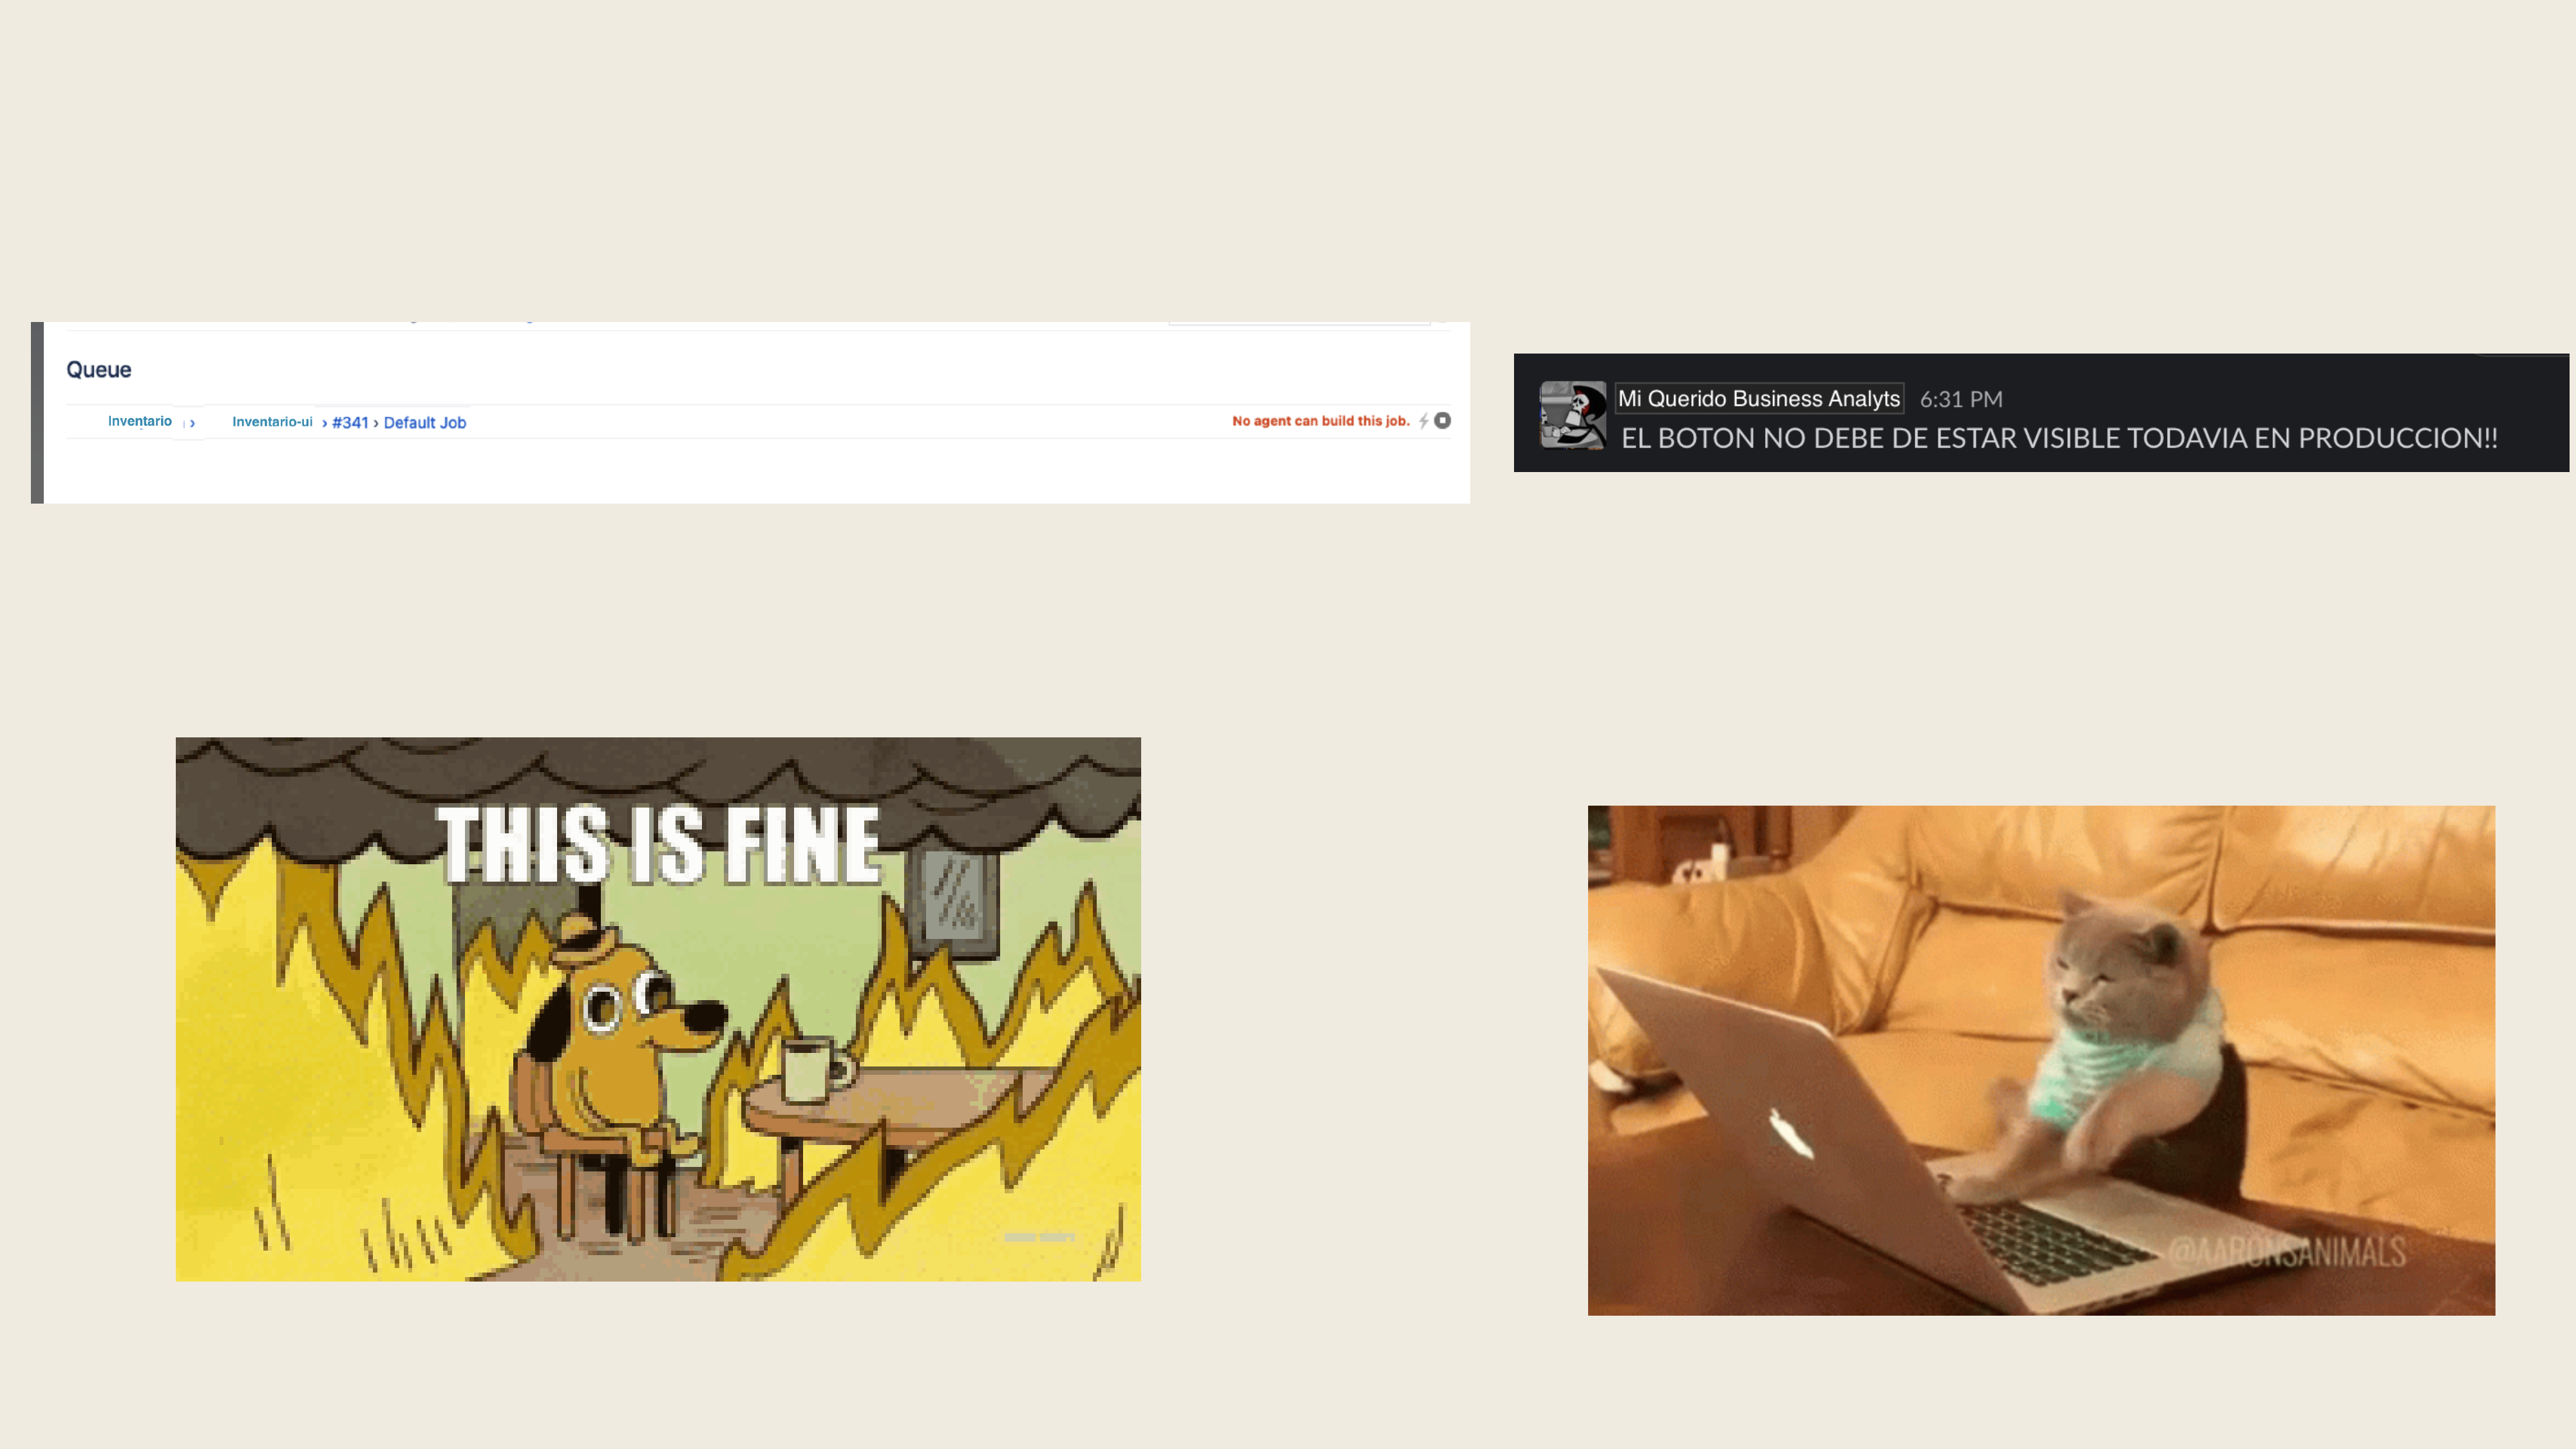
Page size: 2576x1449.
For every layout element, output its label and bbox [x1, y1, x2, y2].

picture [1588, 805, 2496, 1316]
picture [1514, 354, 2570, 473]
picture [176, 737, 1141, 1282]
picture [31, 322, 1471, 504]
